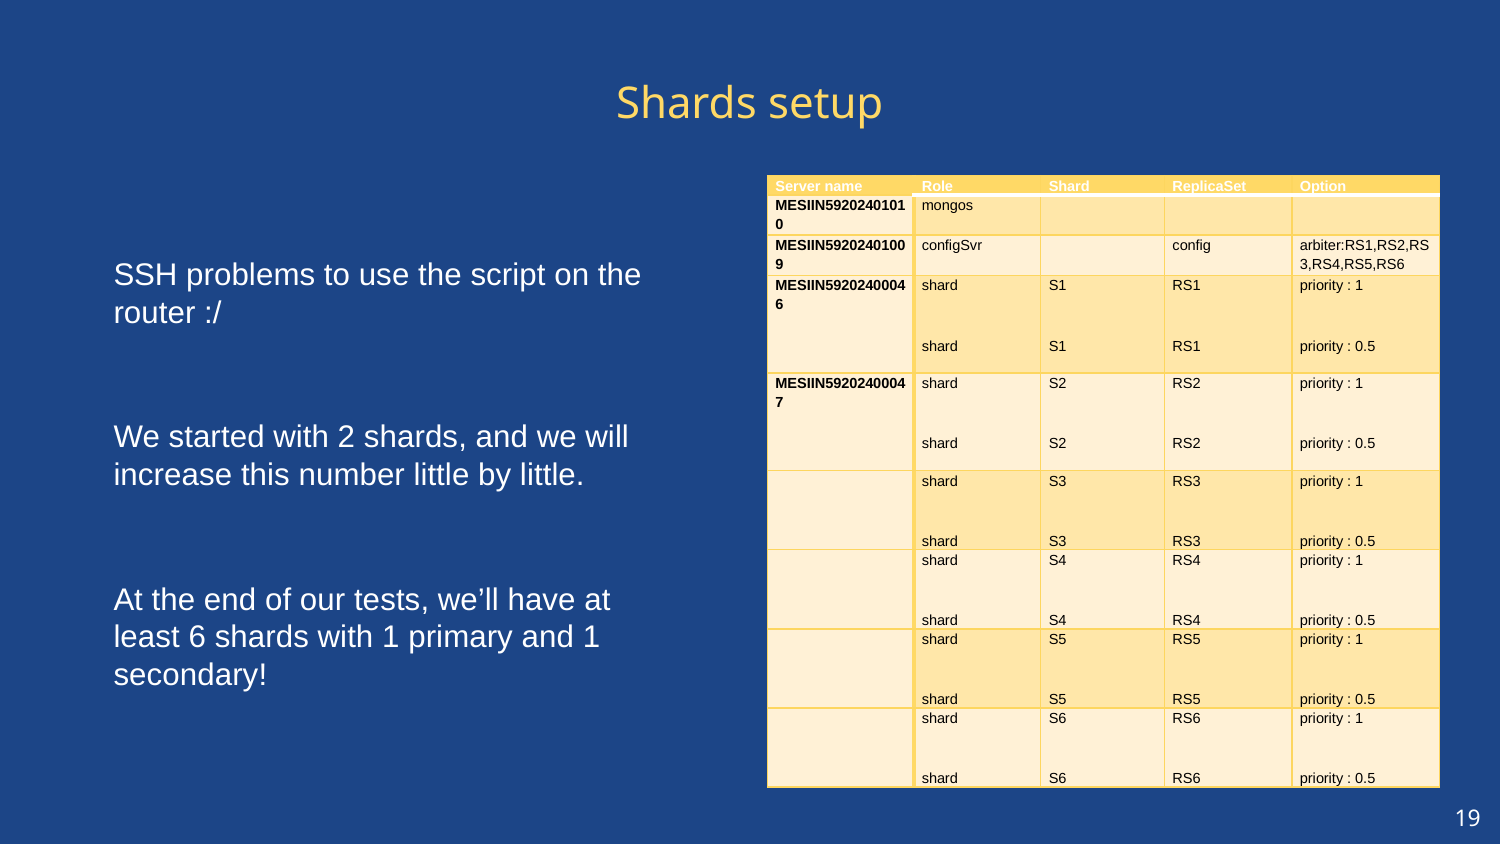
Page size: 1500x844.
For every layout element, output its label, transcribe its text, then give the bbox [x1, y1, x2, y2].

table_cell [1293, 197, 1439, 234]
table_cell shard shard [916, 630, 1040, 707]
table_cell [768, 471, 912, 549]
table_cell [768, 630, 912, 707]
table_cell [768, 550, 912, 628]
table_cell RS5 RS5 [1165, 630, 1291, 707]
table_header Role [916, 176, 1040, 193]
table_cell shard shard [916, 276, 1040, 372]
table_cell priority : 1 priority : 0.5 [1293, 471, 1439, 549]
table_cell RS2 RS2 [1165, 374, 1291, 470]
table_cell MESIIN59202401009 [768, 236, 912, 275]
text_box 19 [1435, 789, 1500, 844]
table_cell shard shard [916, 550, 1040, 628]
table_cell [1165, 197, 1291, 234]
table_cell priority : 1 priority : 0.5 [1293, 374, 1439, 470]
table_cell priority : 1 priority : 0.5 [1293, 709, 1439, 786]
table_cell MESIIN59202400047 [768, 374, 912, 470]
table_cell S2 S2 [1041, 374, 1164, 470]
table_cell shard shard [916, 374, 1040, 470]
table_cell shard shard [916, 709, 1040, 786]
table_cell S3 S3 [1041, 471, 1164, 549]
table_header ReplicaSet [1165, 176, 1291, 193]
table_cell [768, 709, 912, 786]
table_cell RS3 RS3 [1165, 471, 1291, 549]
table_cell RS6 RS6 [1165, 709, 1291, 786]
table_cell [1041, 236, 1164, 275]
table_cell S5 S5 [1041, 630, 1164, 707]
table_cell priority : 1 priority : 0.5 [1293, 550, 1439, 628]
title Shards setup [51, 48, 1449, 142]
table_cell [1041, 197, 1164, 234]
table_cell priority : 1 priority : 0.5 [1293, 276, 1439, 372]
table_header Option [1293, 176, 1439, 193]
table_cell shard shard [916, 471, 1040, 549]
text_box SSH problems to use the script on the router :/ We started with 2 shards, and we will increase this number little by little. At the end of our tests, we’ll have at least 6 shards with 1 primary and 1 secondary! [98, 247, 697, 729]
table_cell MESIIN59202401010 [768, 196, 912, 234]
table_cell RS4 RS4 [1165, 550, 1291, 628]
table_cell MESIIN59202400046 [768, 276, 912, 372]
table_cell priority : 1 priority : 0.5 [1293, 630, 1439, 707]
table_cell mongos [916, 197, 1040, 234]
table_header Shard [1041, 176, 1164, 193]
table_cell arbiter:RS1,RS2,RS3,RS4,RS5,RS6 [1293, 236, 1439, 275]
table_cell configSvr [916, 236, 1040, 275]
table_cell RS1 RS1 [1165, 276, 1291, 372]
table_header Server name [768, 176, 912, 194]
table_cell config [1165, 236, 1291, 275]
table_cell S6 S6 [1041, 709, 1164, 786]
table_cell S1 S1 [1041, 276, 1164, 372]
table_cell S4 S4 [1041, 550, 1164, 628]
